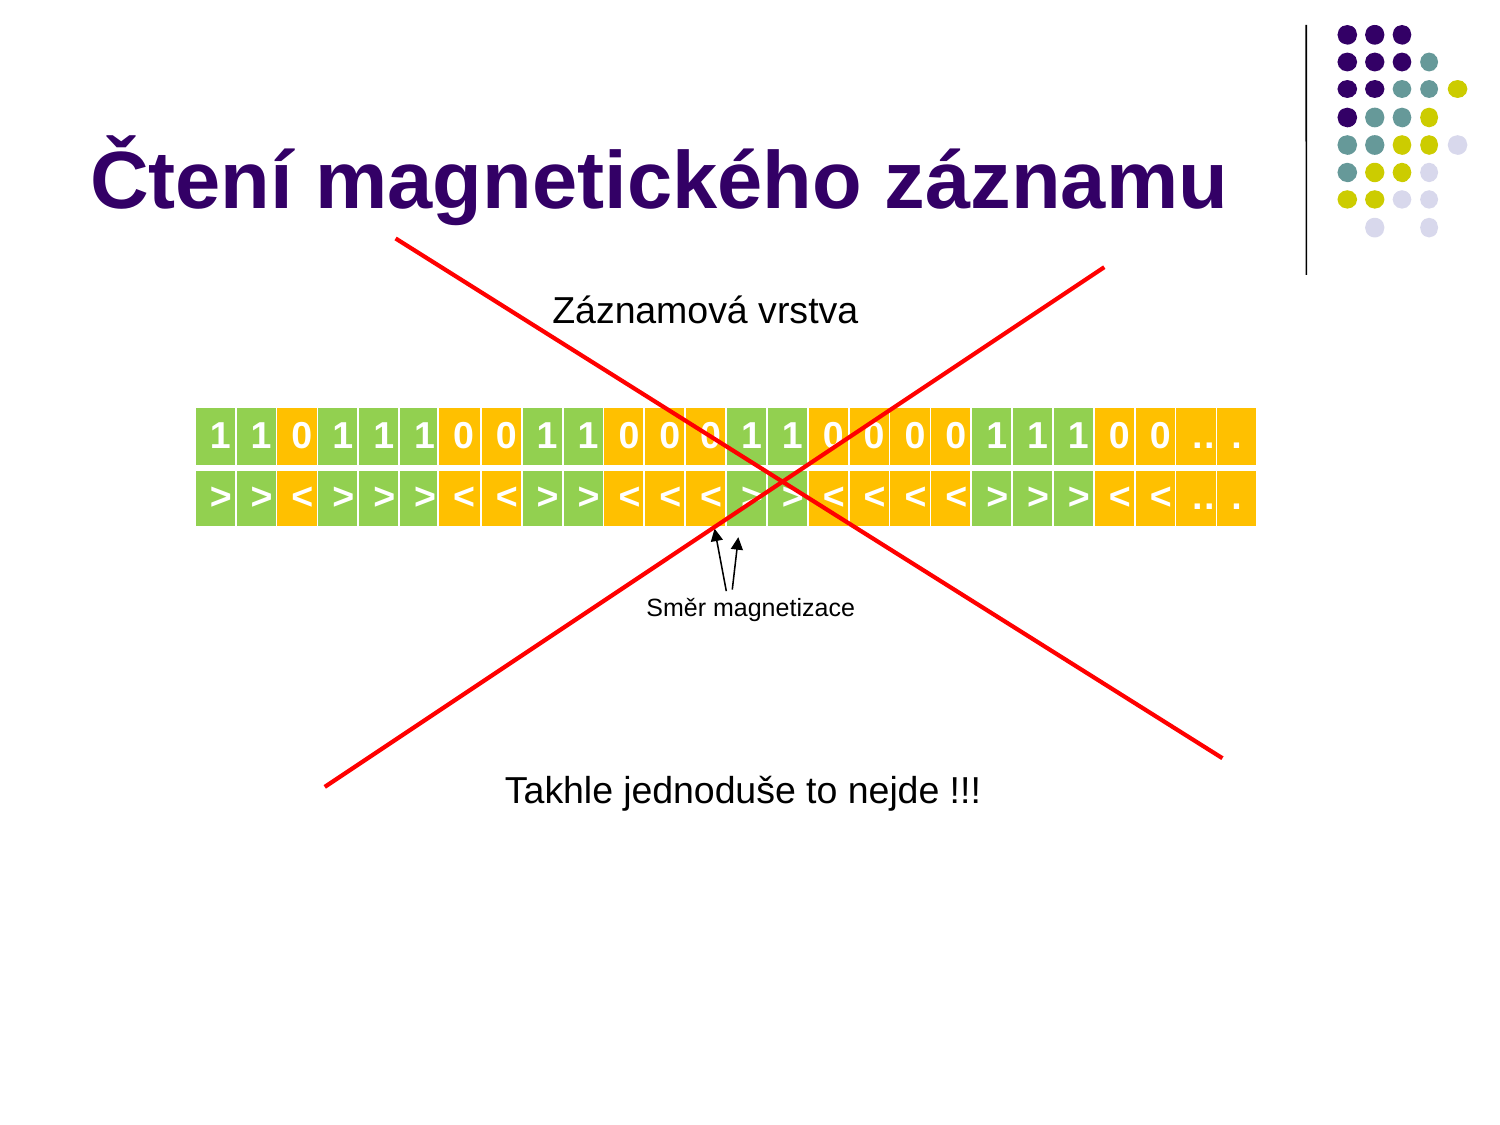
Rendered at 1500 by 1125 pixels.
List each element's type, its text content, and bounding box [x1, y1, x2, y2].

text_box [395, 238, 1223, 759]
table_header > [237, 471, 276, 526]
table_header < [277, 471, 317, 526]
title Čtení magnetického záznamu [75, 20, 1313, 233]
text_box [324, 266, 1105, 788]
table_header . [1227, 471, 1256, 526]
table_header . [1227, 408, 1256, 465]
table_header 1 [196, 408, 235, 465]
table_header > [196, 471, 235, 526]
table_header 0 [277, 408, 317, 465]
table_header 1 [237, 408, 276, 465]
text_box Takhle jednoduše to nejde !!! [490, 765, 1223, 818]
